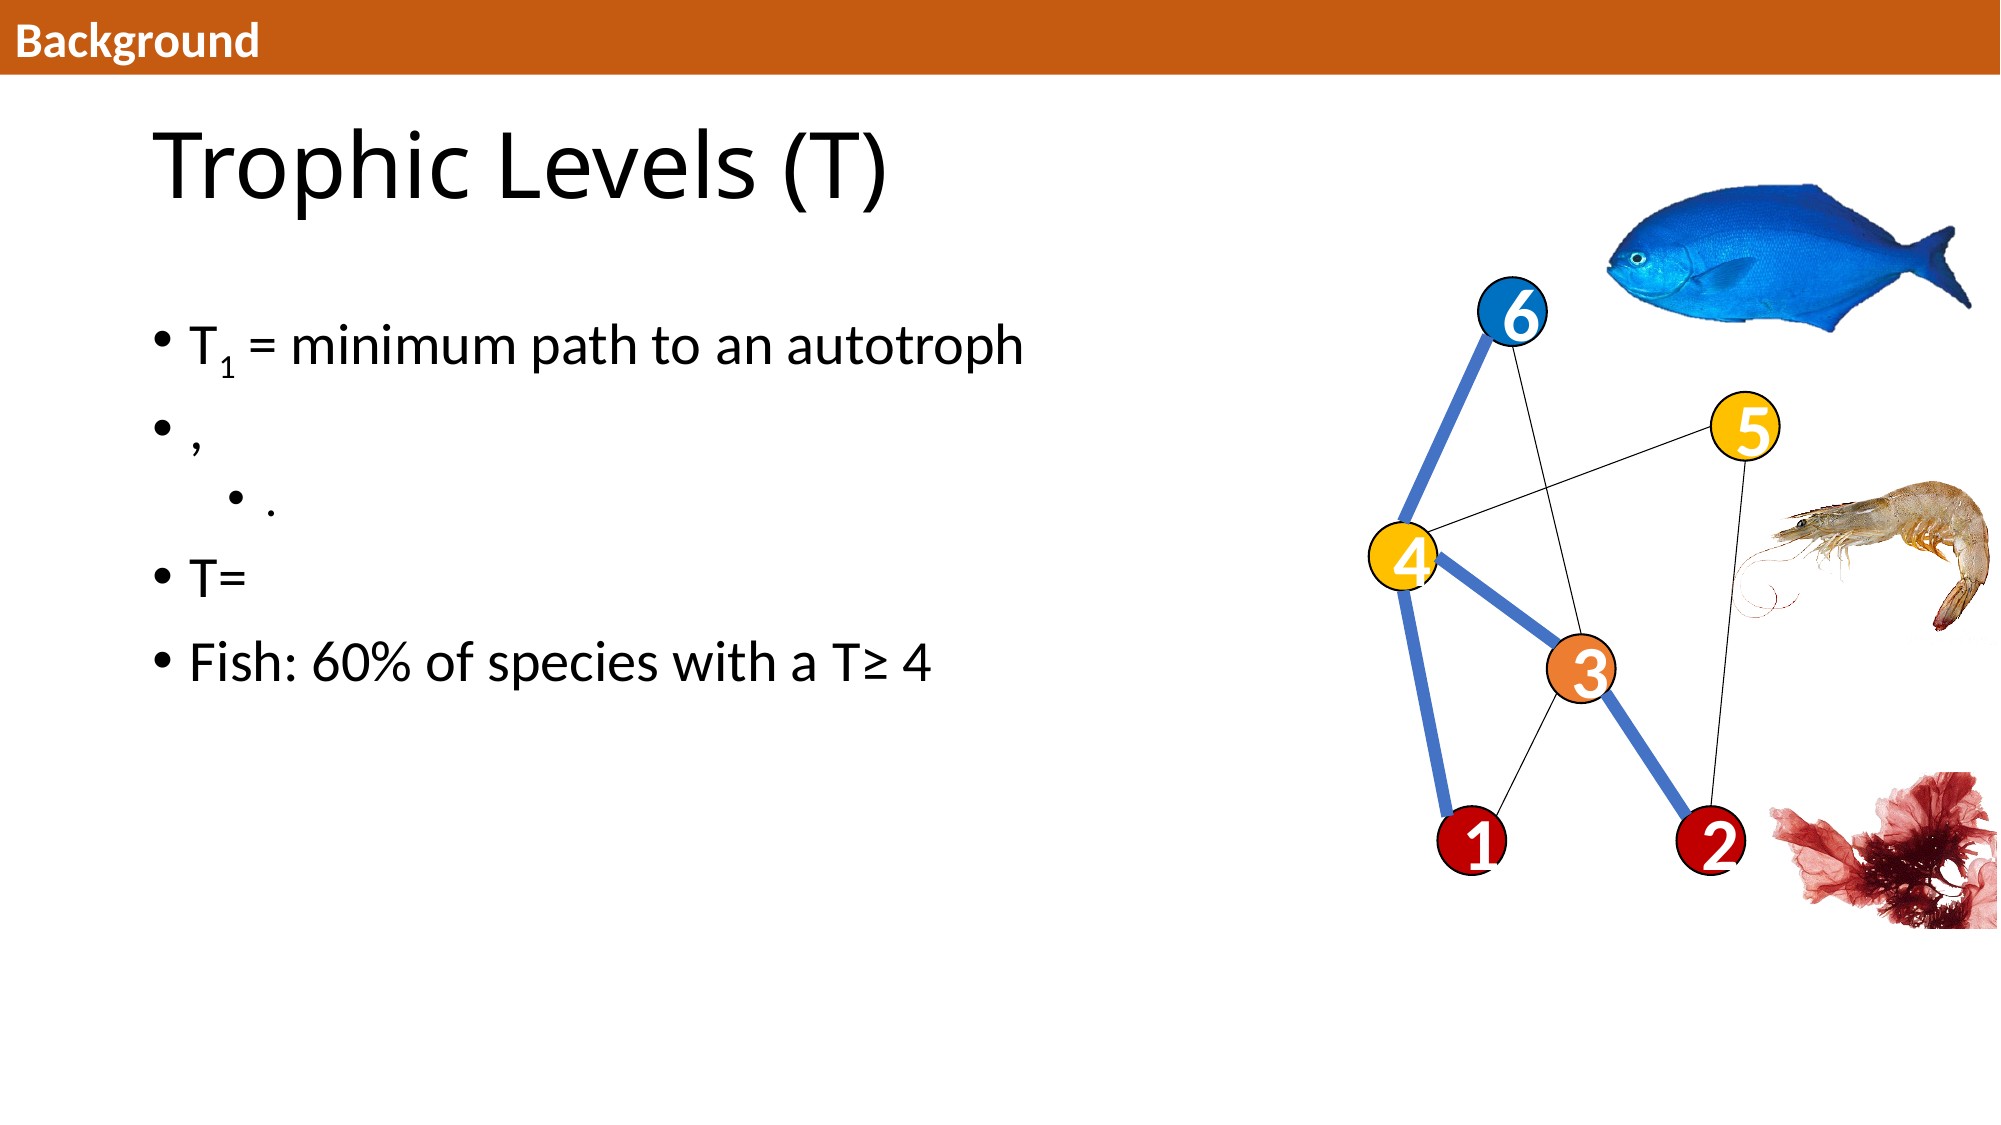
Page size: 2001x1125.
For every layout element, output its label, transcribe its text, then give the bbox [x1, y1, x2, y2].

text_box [1403, 590, 1448, 817]
text_box 3 [1545, 633, 1617, 705]
text_box 1 [1436, 805, 1508, 876]
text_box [1710, 460, 1746, 807]
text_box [1437, 556, 1557, 645]
text_box 6 [1477, 276, 1548, 348]
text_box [1427, 426, 1512, 533]
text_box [1605, 693, 1687, 817]
title Trophic Levels (T) [137, 75, 1863, 278]
picture [1597, 152, 1997, 359]
text_box 4 [1367, 521, 1439, 592]
picture [1768, 772, 1997, 929]
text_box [1582, 426, 1711, 533]
text_box Background [0, 0, 2000, 75]
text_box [1403, 335, 1489, 523]
picture [1719, 465, 2000, 648]
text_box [1512, 346, 1582, 635]
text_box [1496, 693, 1557, 817]
text_box 5 [1709, 390, 1781, 462]
text_box 2 [1675, 805, 1747, 876]
